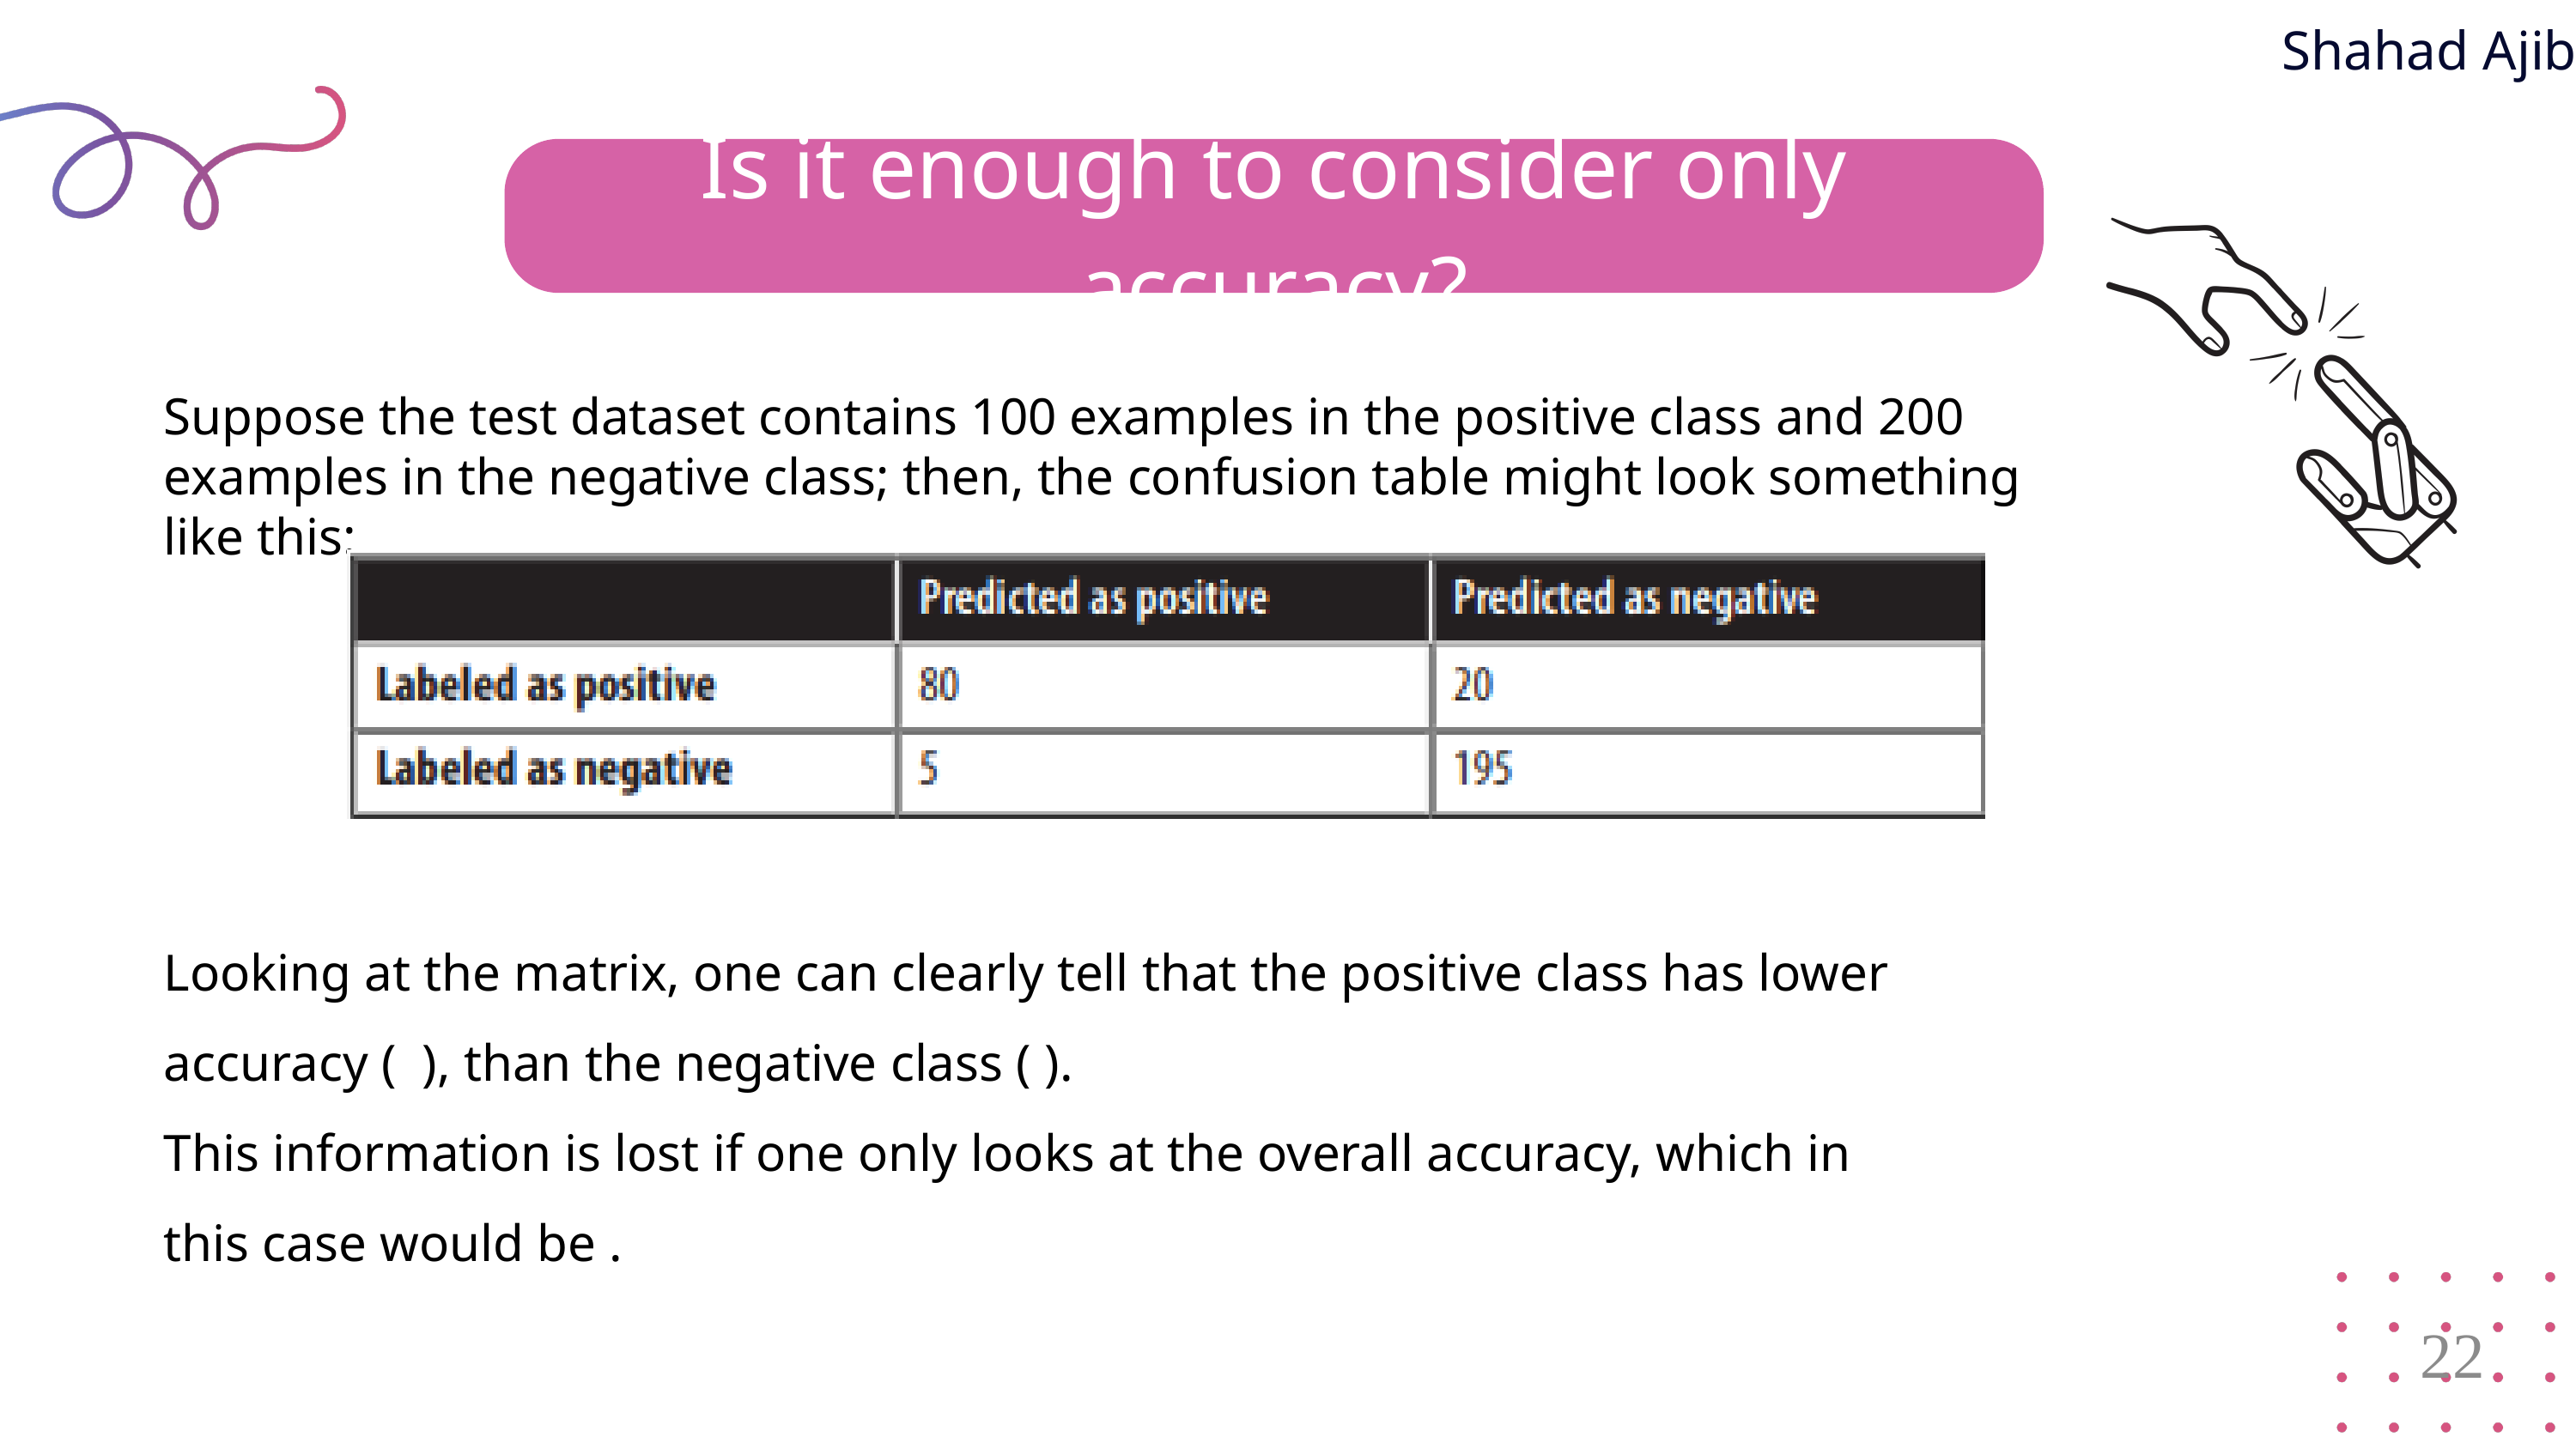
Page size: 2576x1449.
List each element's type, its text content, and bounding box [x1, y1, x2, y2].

text_box Is it enough to consider only accuracy? [502, 136, 2046, 295]
picture [347, 549, 1985, 819]
picture [2104, 217, 2460, 570]
text_box Shahad Ajibi [2281, 16, 2576, 81]
picture [0, 85, 348, 232]
text_box Suppose the test dataset contains 100 examples in the positive class and 200 examples in the negative class; then, the confusion table might look something like this: [151, 378, 2100, 572]
picture [2336, 1270, 2576, 1449]
